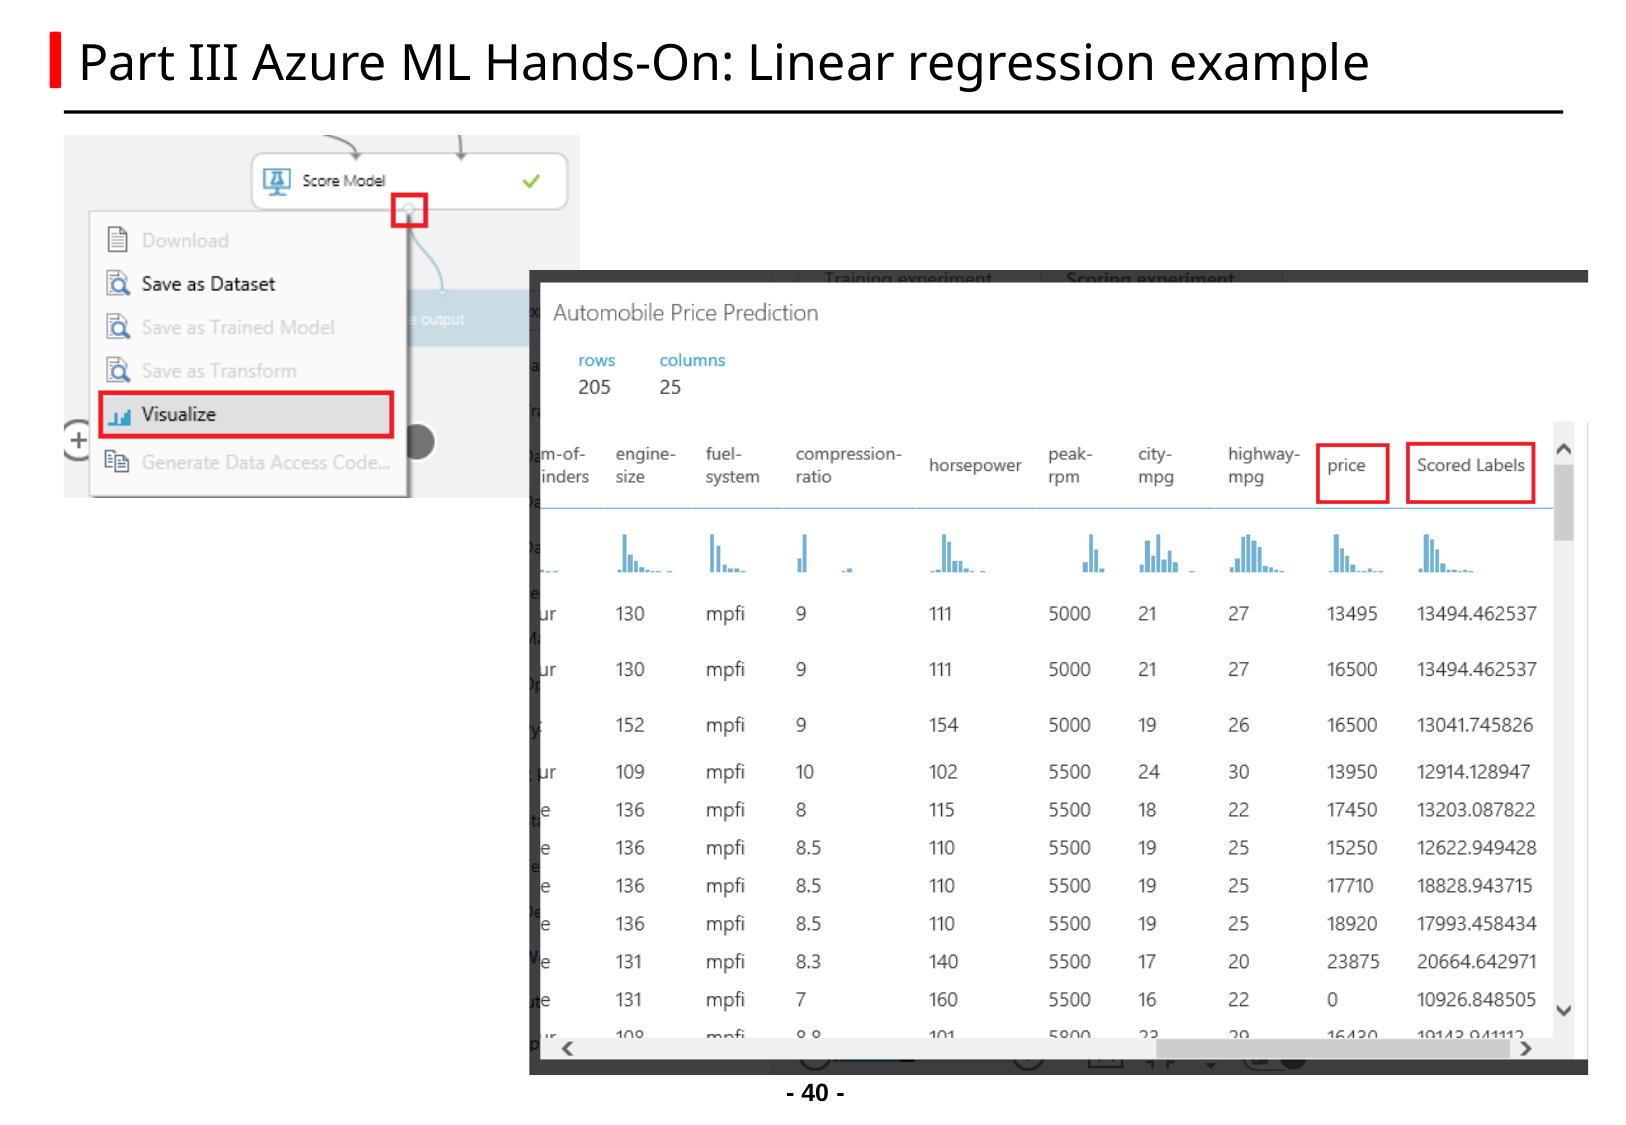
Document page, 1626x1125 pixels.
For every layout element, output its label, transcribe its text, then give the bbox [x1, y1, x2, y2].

title Part III Azure ML Hands-On: Linear regression example [63, 12, 1499, 98]
picture [63, 135, 1589, 1075]
slide_number - 39 - [577, 1083, 1054, 1105]
